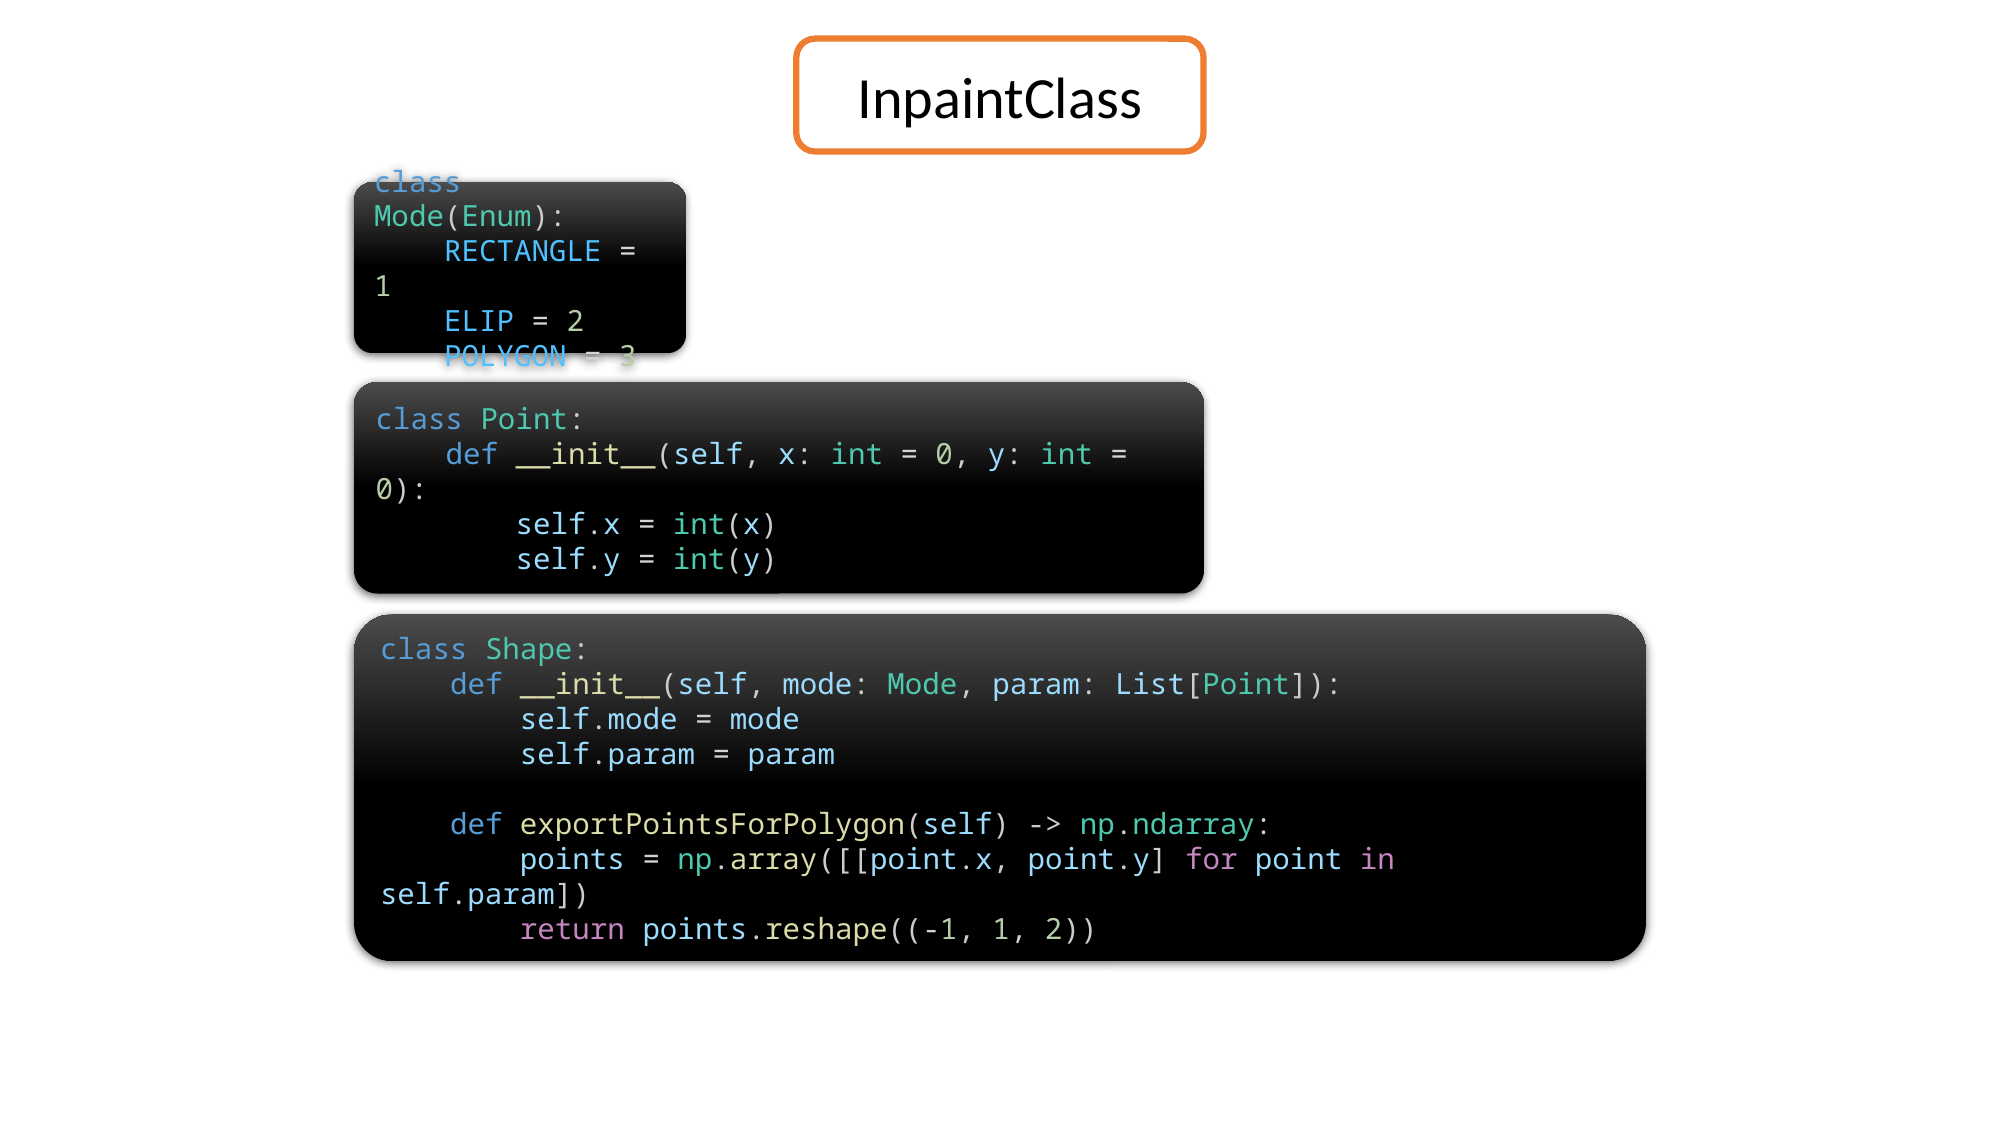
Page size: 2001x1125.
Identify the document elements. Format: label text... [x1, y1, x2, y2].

text_box InpaintClass [795, 37, 1205, 153]
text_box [354, 182, 1646, 962]
